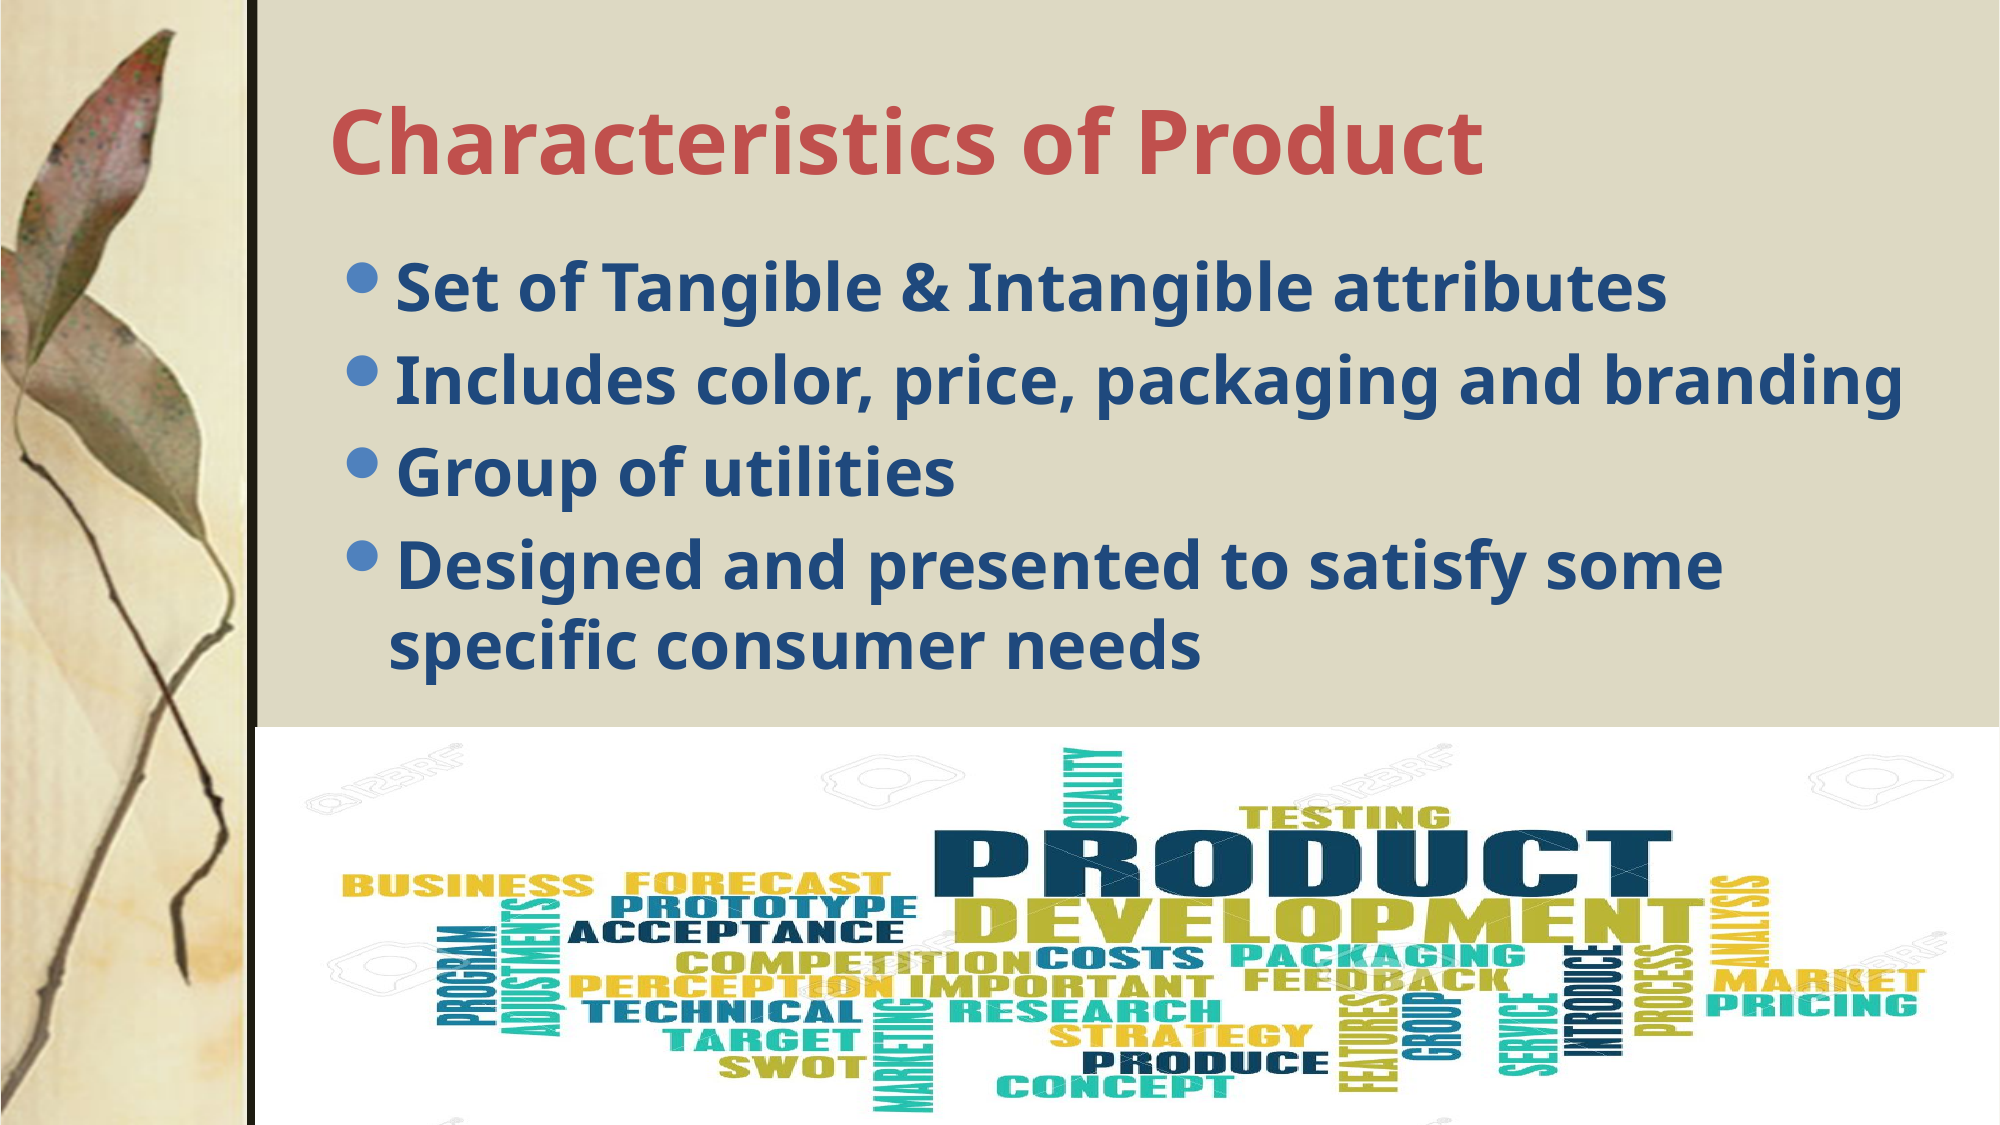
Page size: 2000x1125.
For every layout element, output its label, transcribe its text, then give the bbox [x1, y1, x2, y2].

title Characteristics of Product [313, 45, 1954, 233]
picture [1, 0, 247, 1125]
list Set of Tangible & Intangible attributes Includes color, price, packaging and branding Group of utilities Designed and presented to satisfy some specific consumer needs [313, 237, 1954, 727]
picture [255, 727, 2000, 1125]
